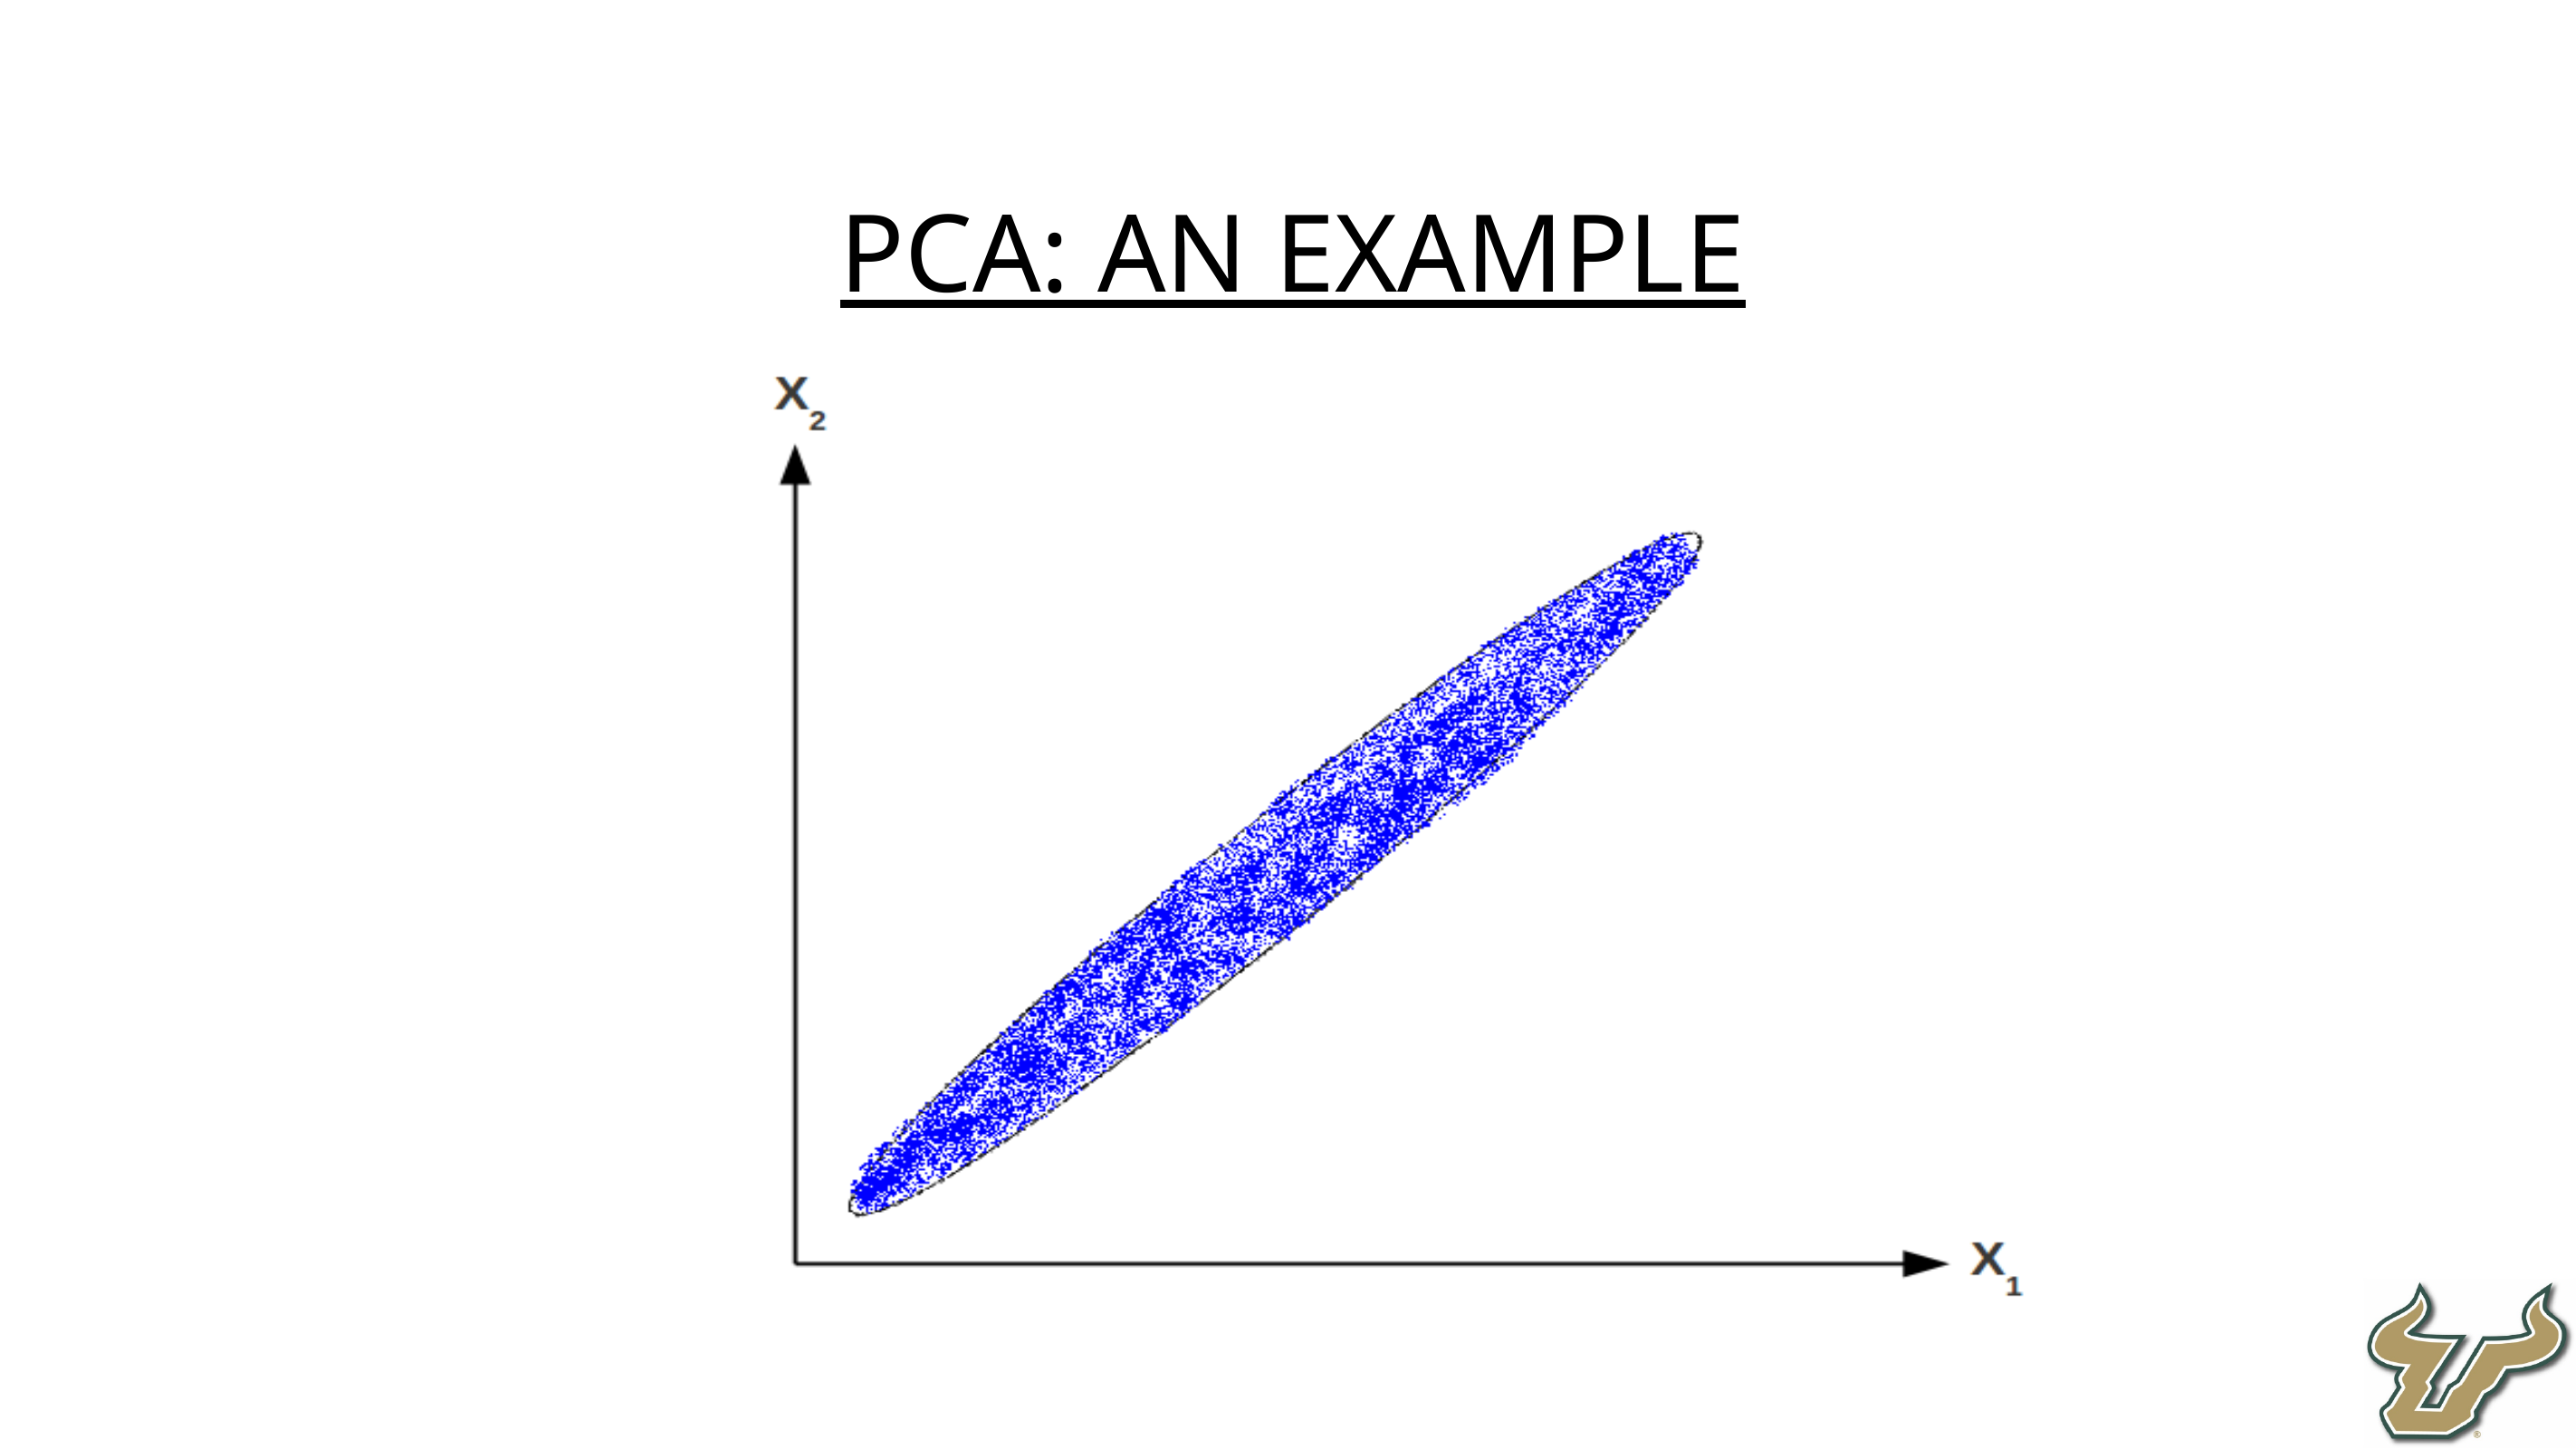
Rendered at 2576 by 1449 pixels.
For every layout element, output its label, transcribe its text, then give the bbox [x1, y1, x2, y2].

list PCA: an example [337, 175, 2239, 340]
picture [2363, 1278, 2576, 1448]
text_box [755, 360, 2045, 1312]
